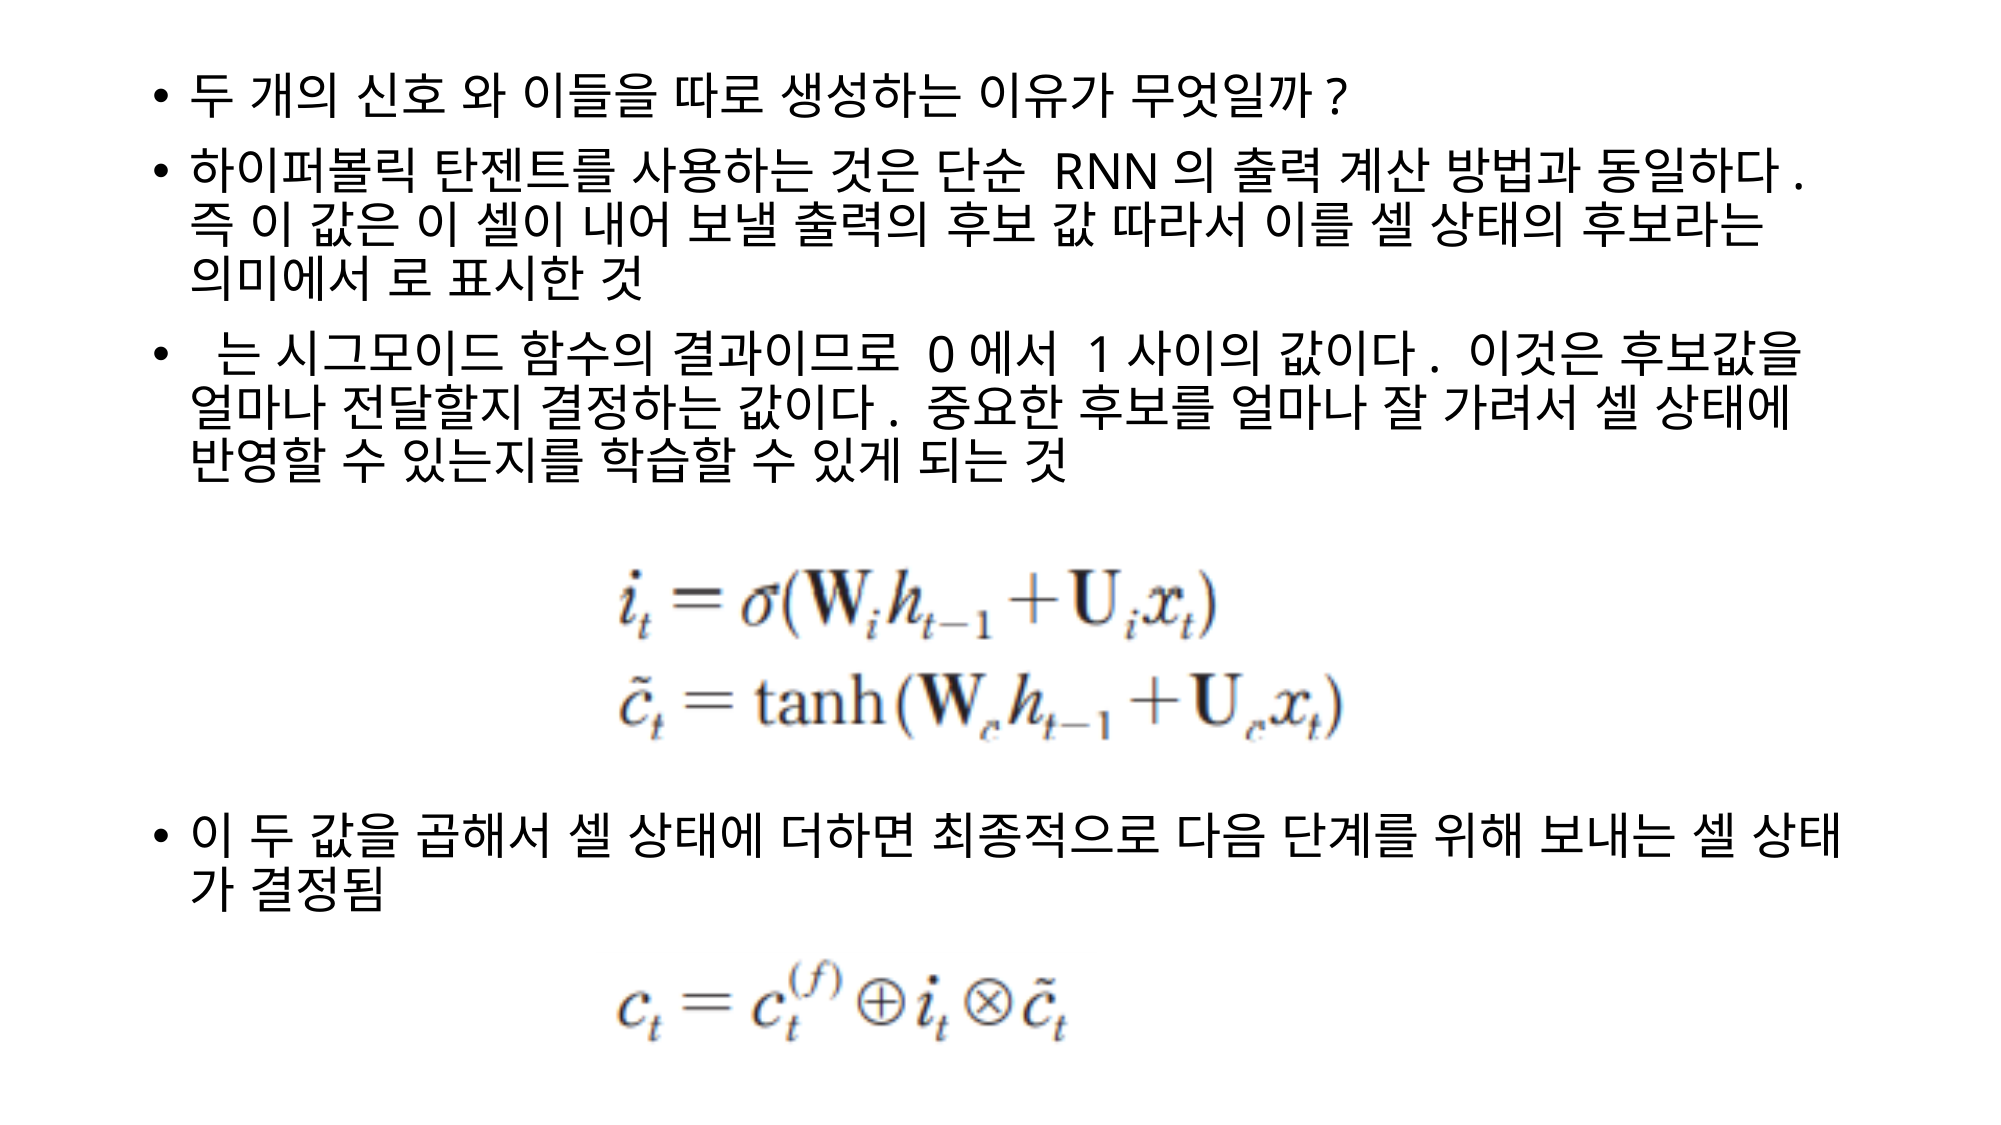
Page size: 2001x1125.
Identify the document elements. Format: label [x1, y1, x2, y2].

picture [596, 951, 1097, 1064]
picture [596, 533, 1404, 772]
